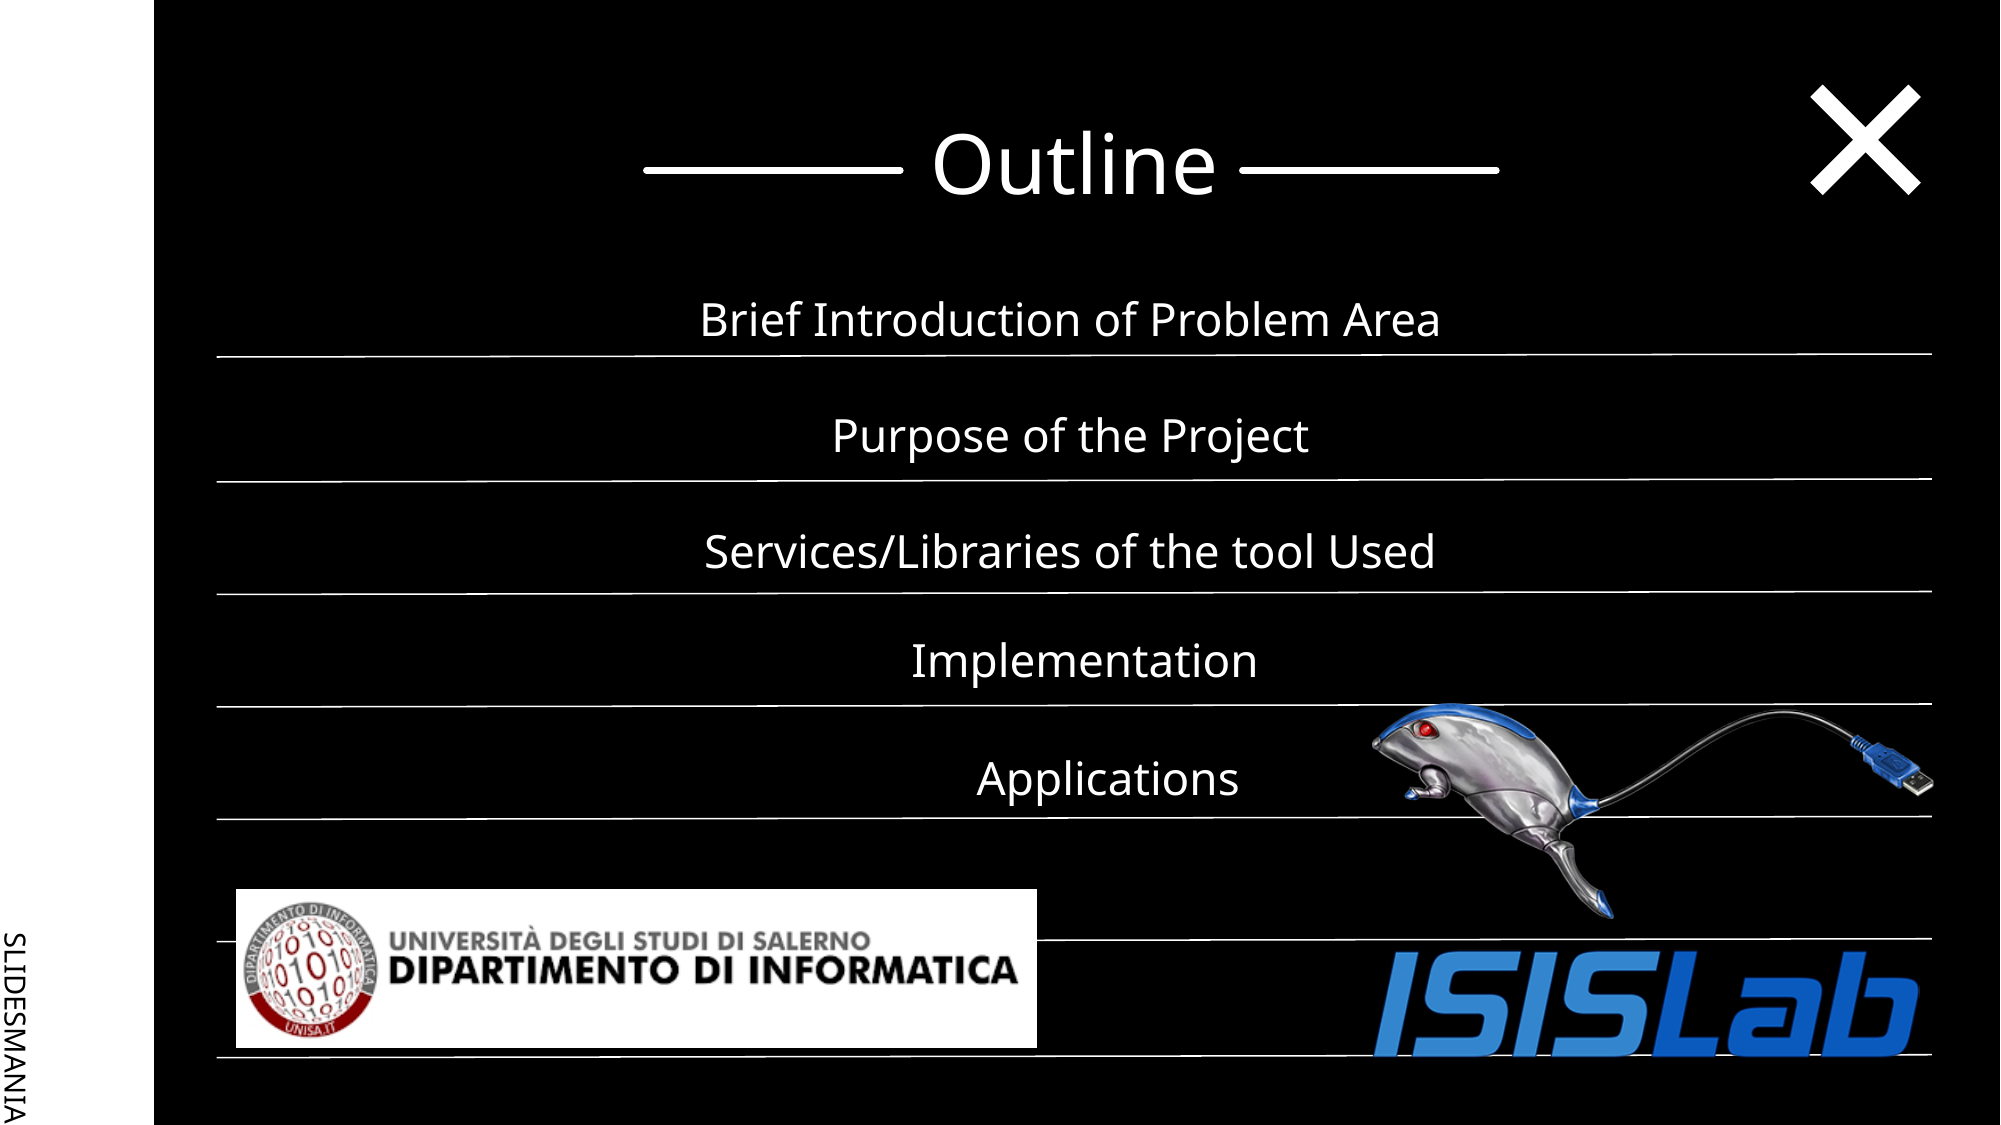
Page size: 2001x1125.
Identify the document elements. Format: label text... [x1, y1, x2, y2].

subtitle Implementation [236, 603, 1934, 721]
subtitle Brief Introduction of Problem Area [221, 262, 1920, 378]
picture [236, 889, 1037, 1048]
subtitle Purpose of the Project [221, 378, 1920, 494]
title Outline [225, 91, 1728, 217]
text_box Applications [862, 726, 1355, 820]
text_box [1728, 0, 2000, 272]
subtitle Services/Libraries of the tool Used [221, 494, 1920, 613]
picture [1372, 703, 1935, 1059]
